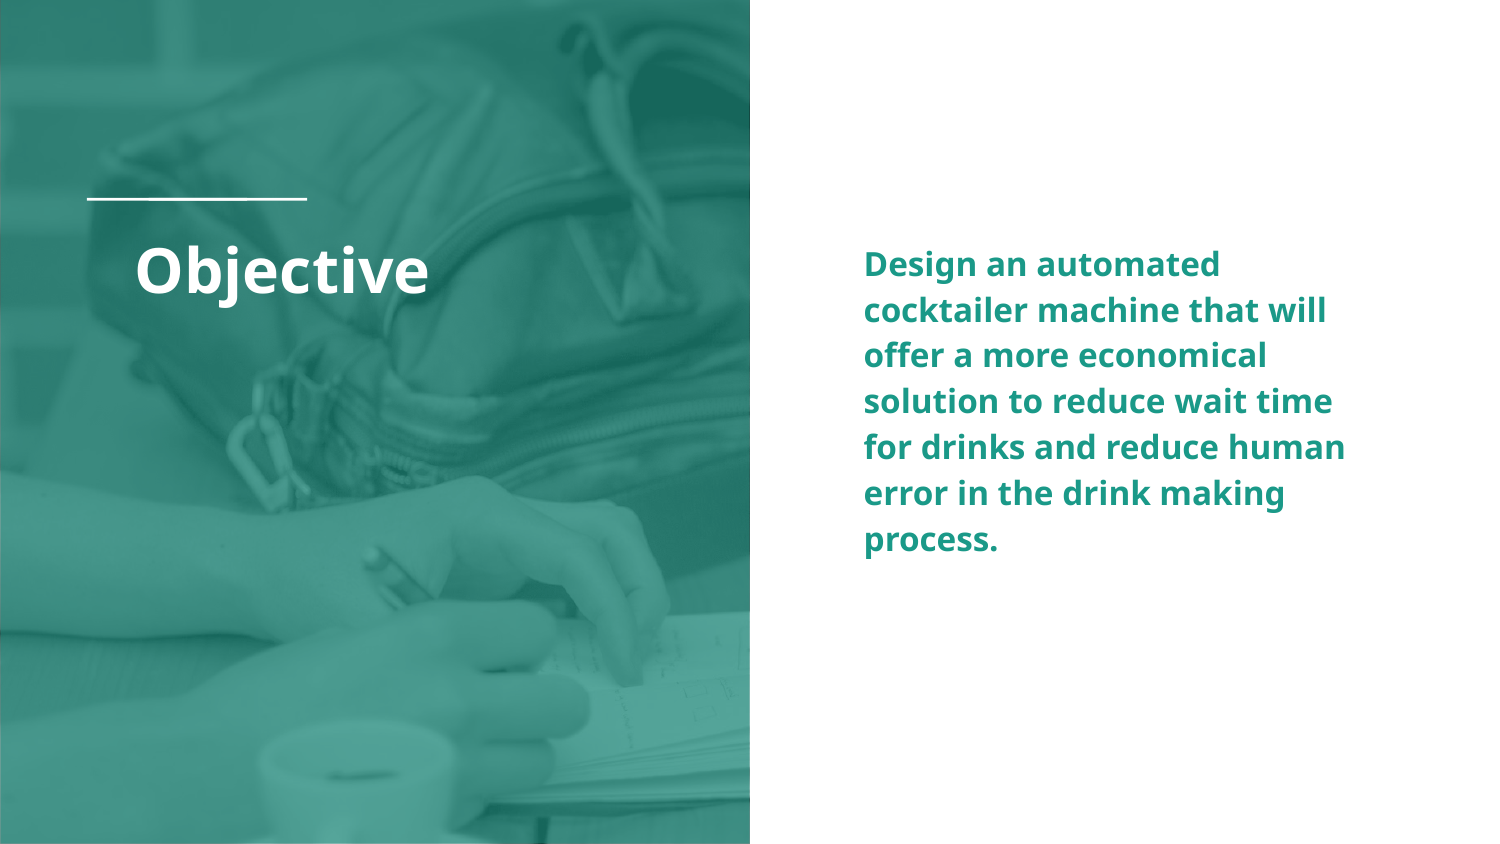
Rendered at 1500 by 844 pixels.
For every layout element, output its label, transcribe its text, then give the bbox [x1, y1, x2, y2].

title Objective [119, 216, 662, 494]
list Design an automated cocktailer machine that will offer a more economical solution to reduce wait time for drinks and reduce human error in the drink making process. [848, 221, 1403, 719]
